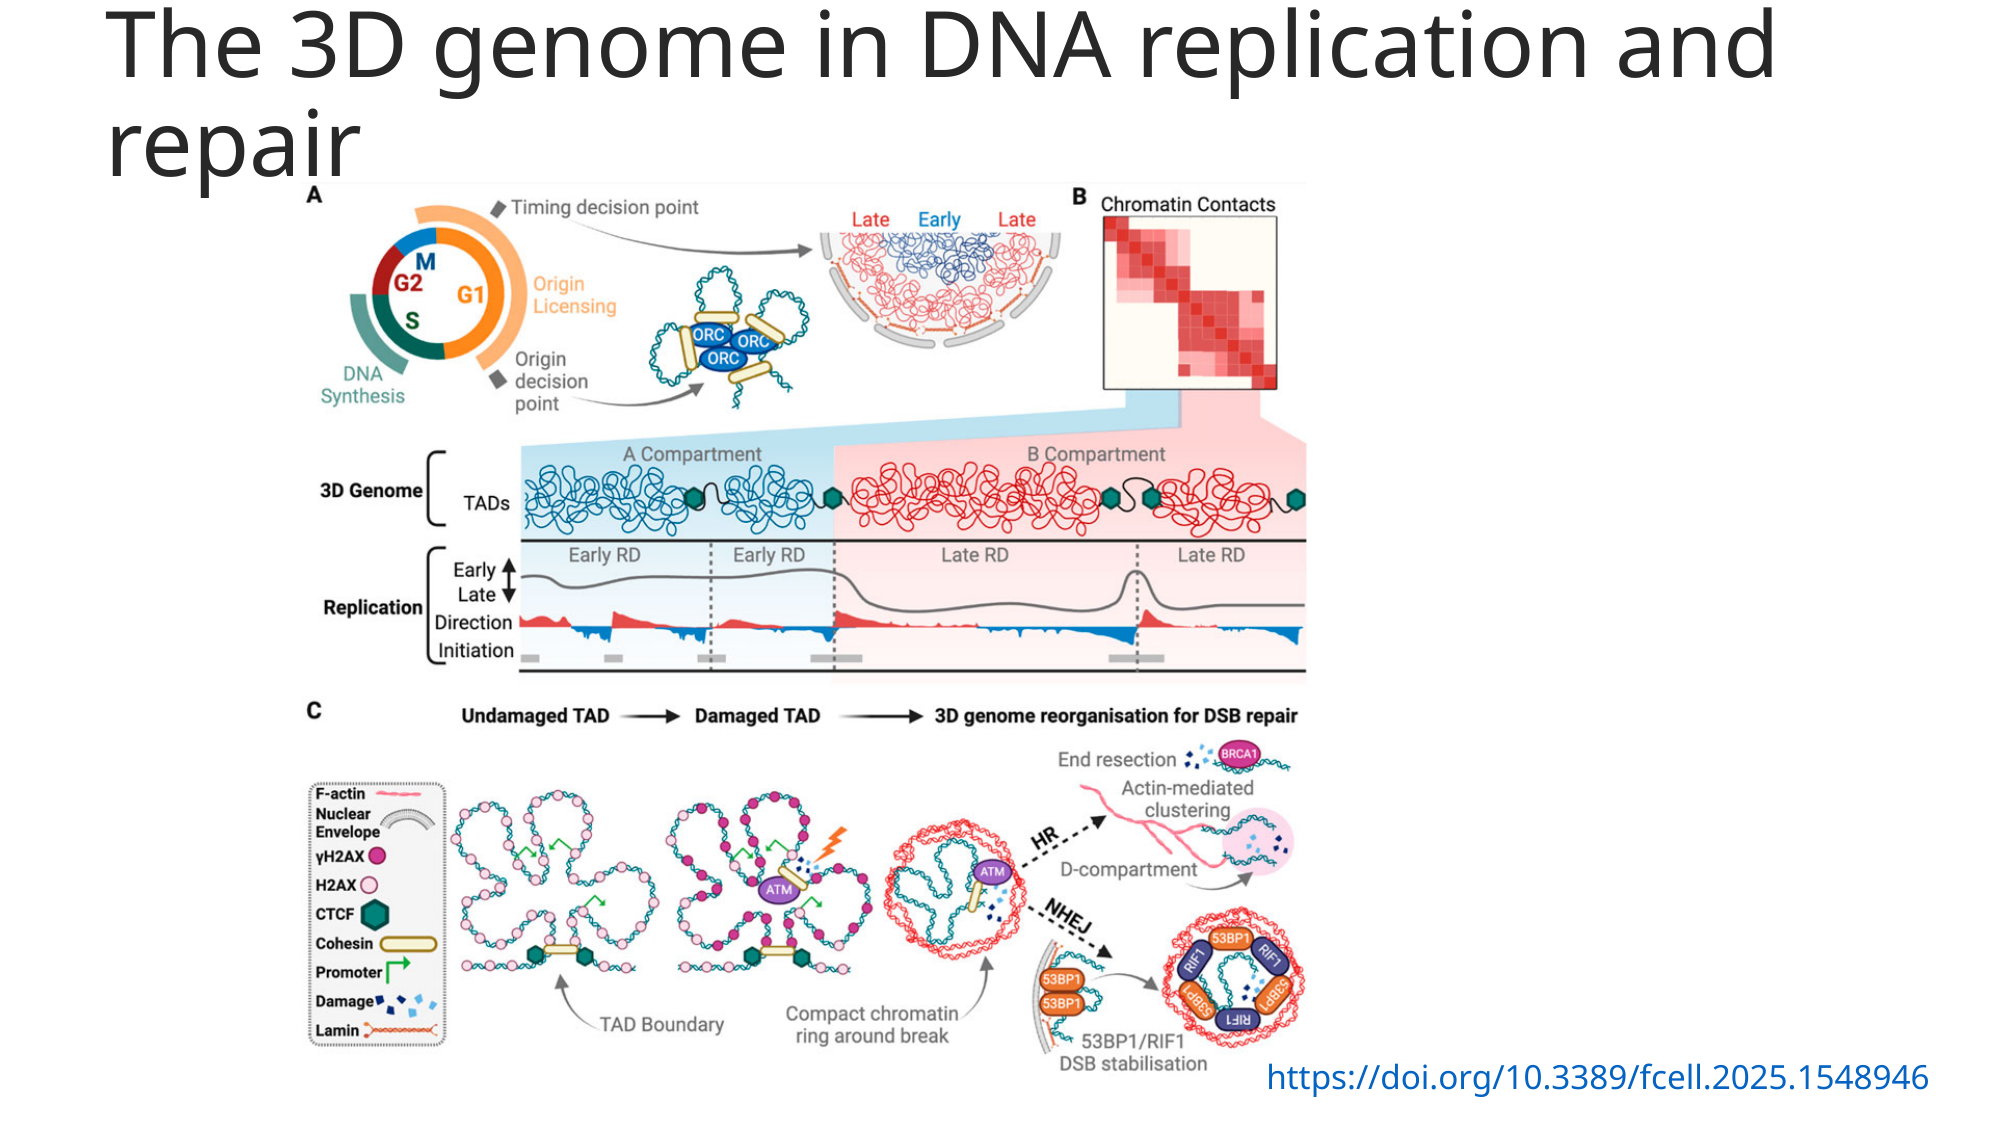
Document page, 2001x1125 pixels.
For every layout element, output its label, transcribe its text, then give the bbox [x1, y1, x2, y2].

text_box https://doi.org/10.3389/fcell.2025.1548946 [1143, 1049, 1946, 1110]
title The 3D genome in DNA replication and repair [90, 30, 1863, 164]
picture [301, 181, 1308, 1077]
